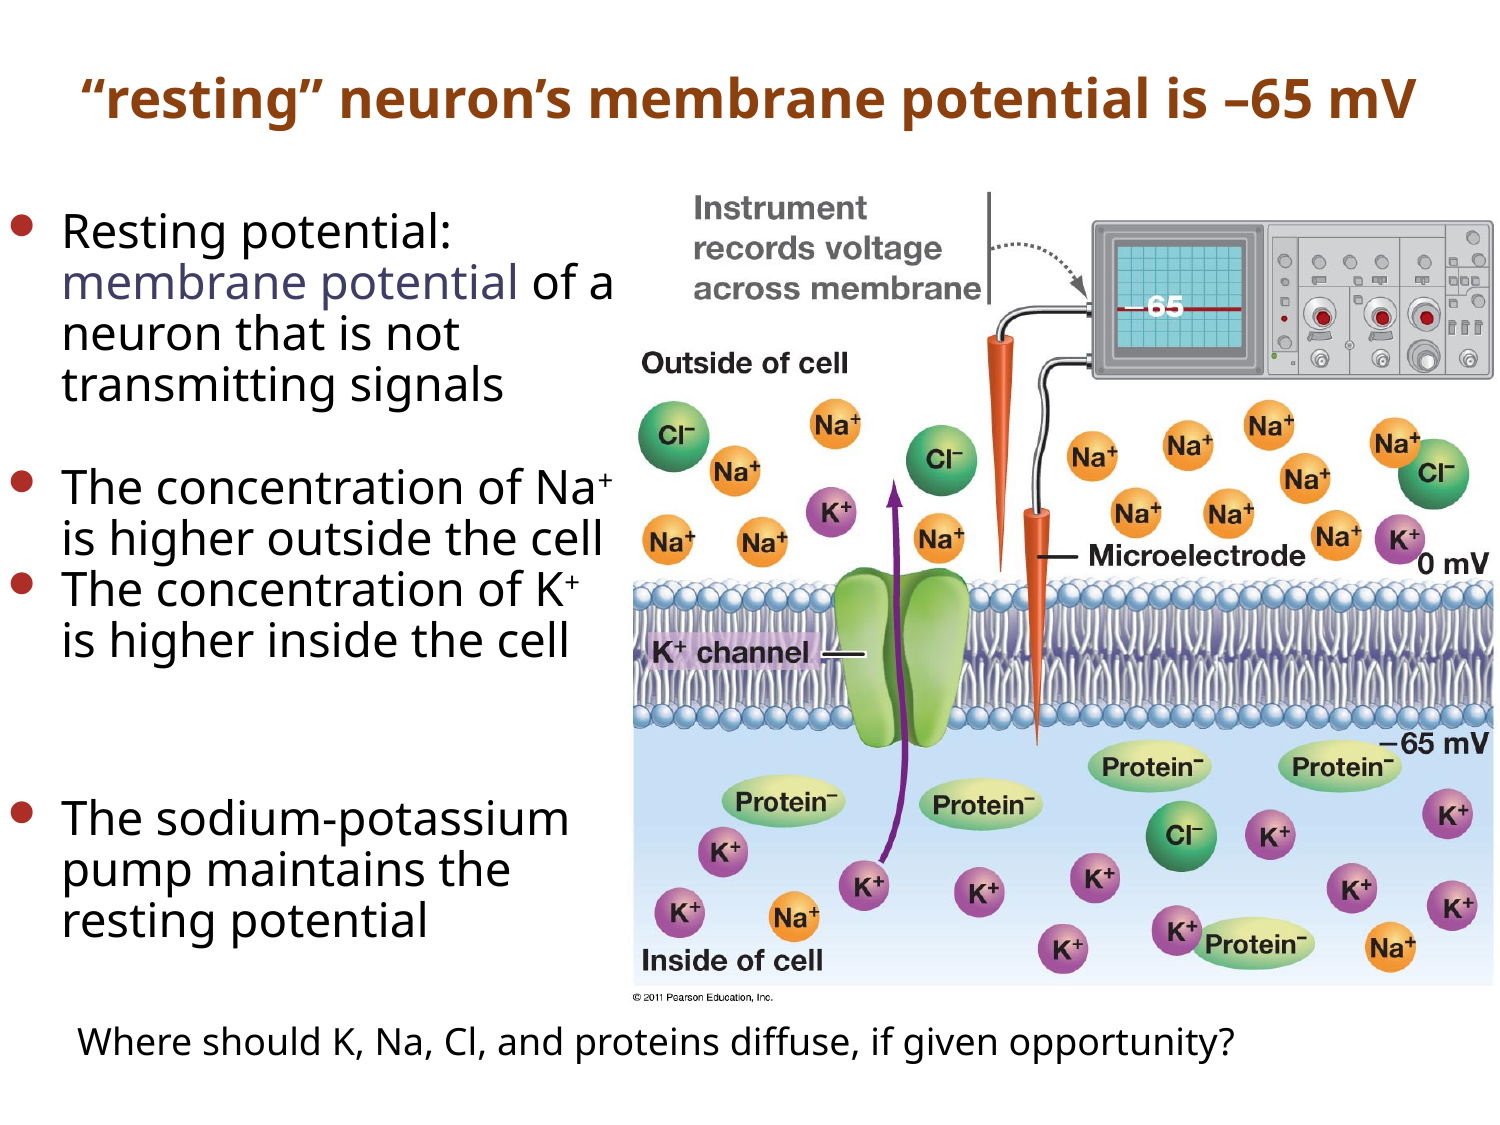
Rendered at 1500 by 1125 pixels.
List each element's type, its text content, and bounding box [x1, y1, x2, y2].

title “resting” neuron’s membrane potential is –65 mV [0, 12, 1500, 137]
list Resting potential: membrane potential of a neuron that is not transmitting signals The concentration of Na+ is higher outside the cell The concentration of K+ is higher inside the cell The sodium-potassium pump maintains the resting potential [0, 200, 619, 1000]
slide_number 6 [1074, 1024, 1425, 1103]
picture [628, 187, 1500, 1011]
text_box Where should K, Na, Cl, and proteins diffuse, if given opportunity? [62, 1010, 1413, 1071]
